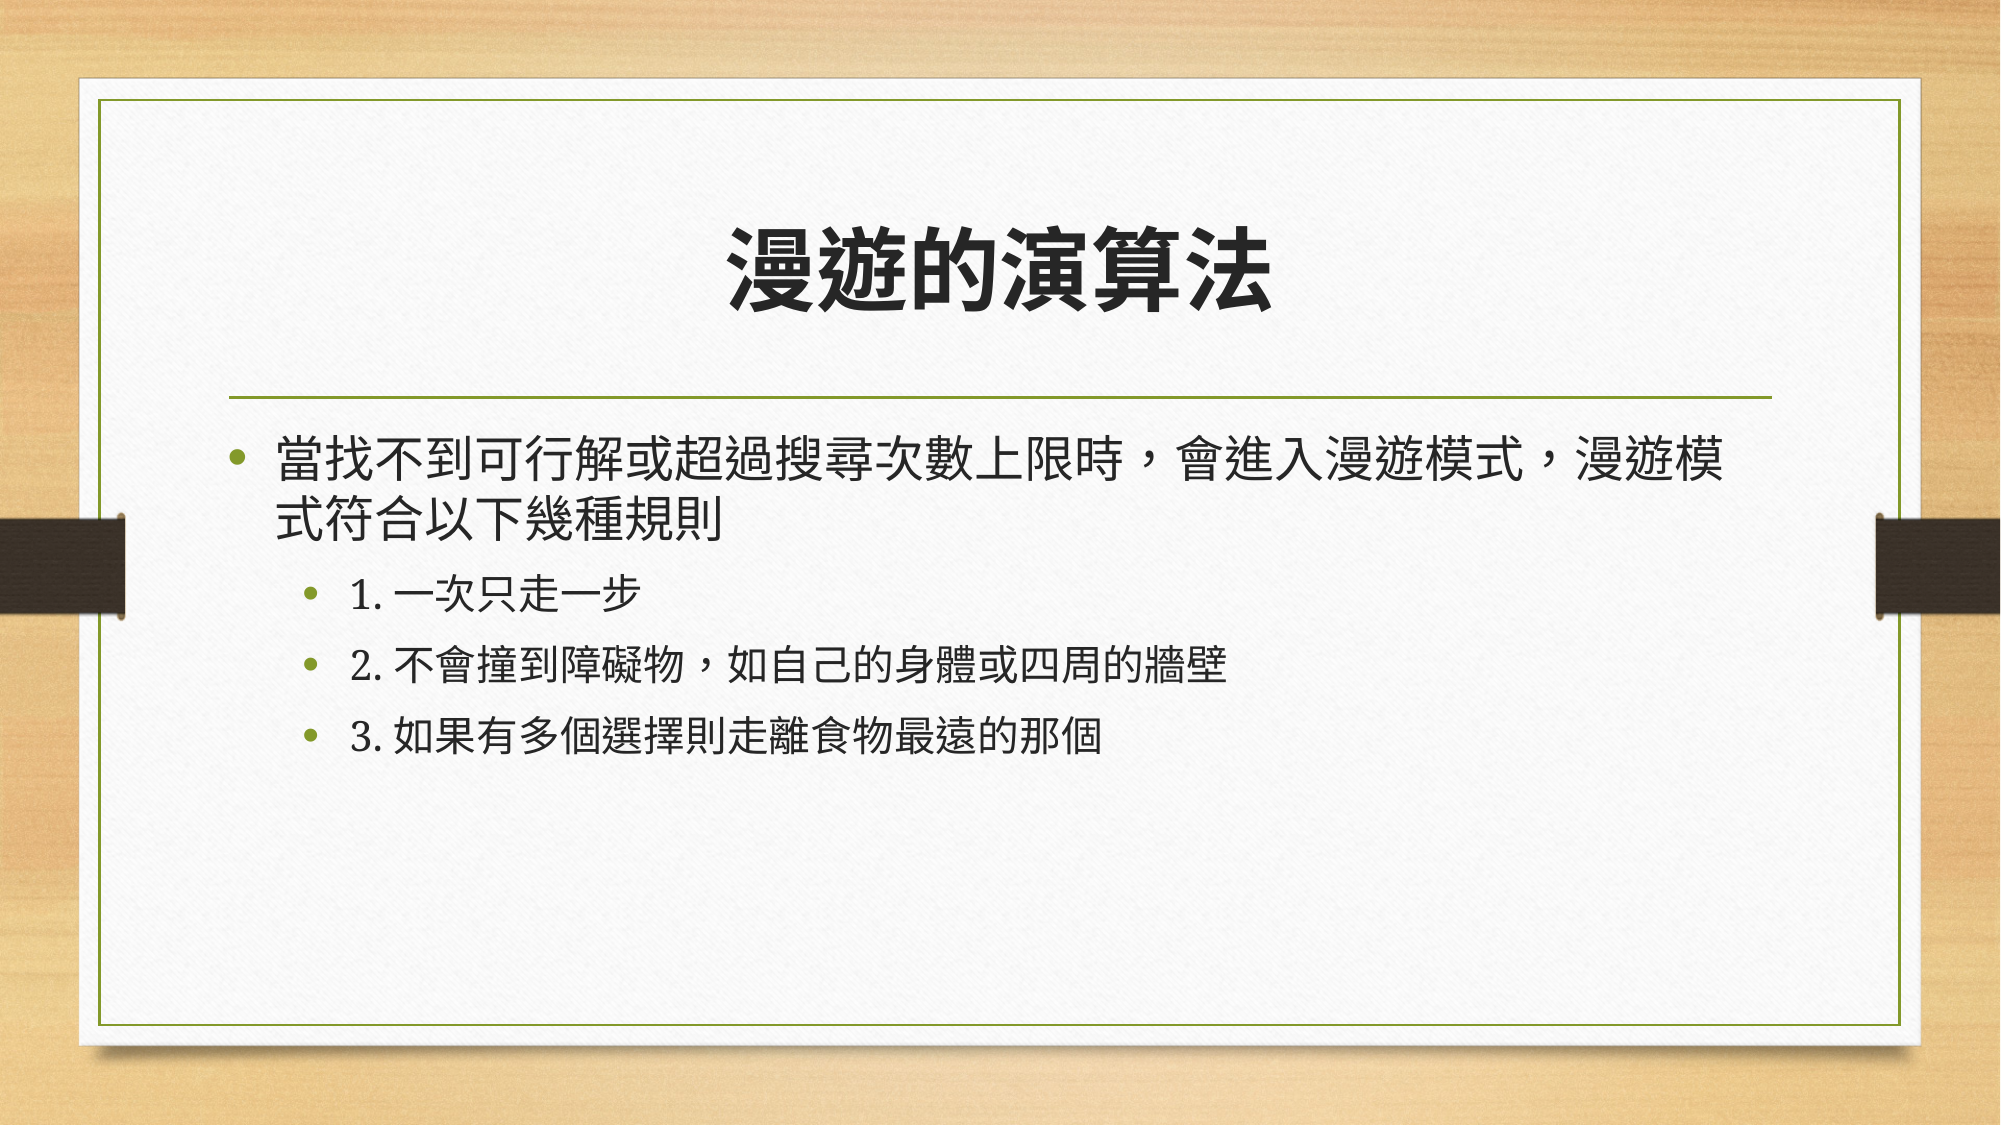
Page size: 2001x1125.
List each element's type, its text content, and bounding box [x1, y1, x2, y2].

list 當找不到可行解或超過搜尋次數上限時，會進入漫遊模式，漫遊模式符合以下幾種規則 1.一次只走一步 2.不會撞到障礙物，如自己的身體或四周的牆壁 3.如果有多個選擇則走離食物最遠的那個 [212, 419, 1788, 964]
title 漫遊的演算法 [212, 161, 1788, 375]
picture [0, 0, 2001, 1125]
